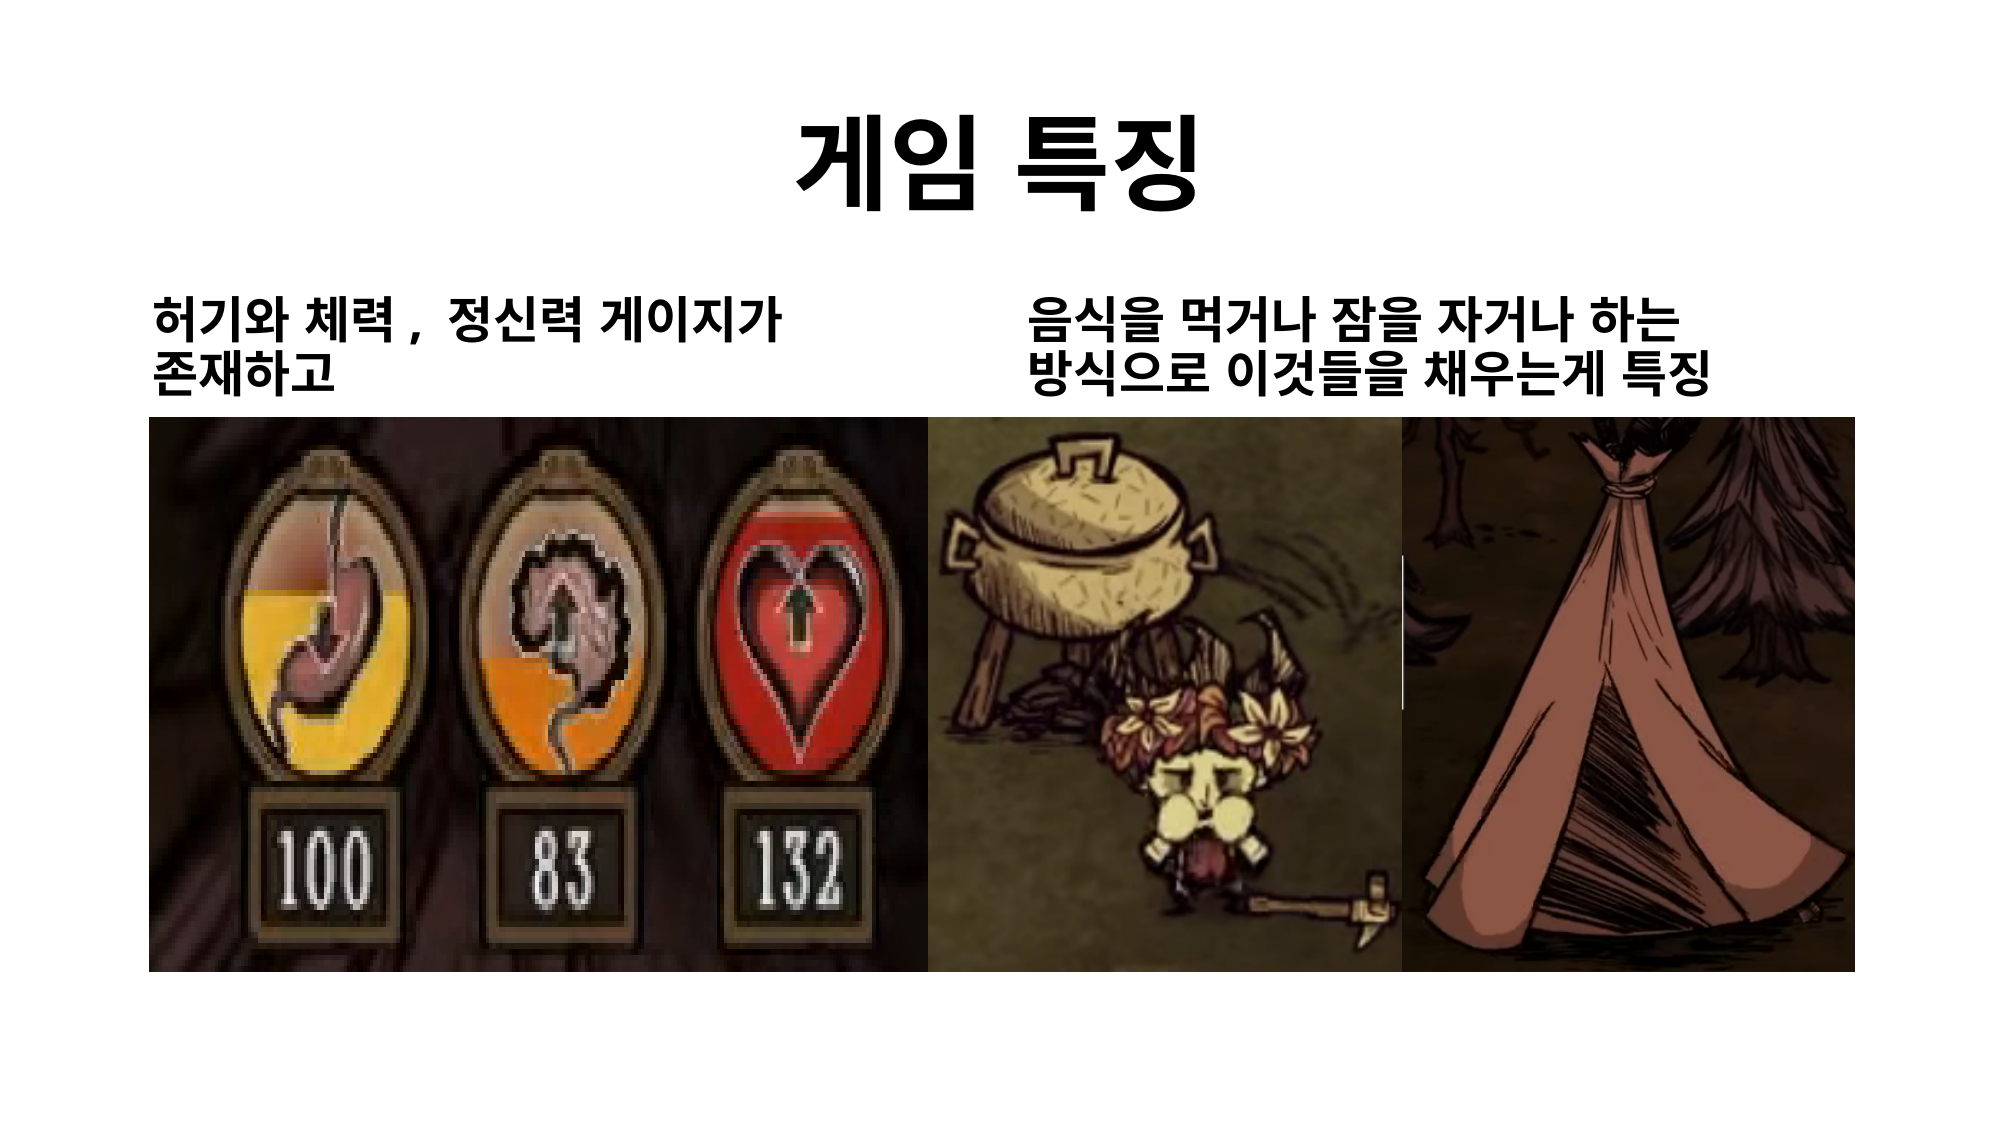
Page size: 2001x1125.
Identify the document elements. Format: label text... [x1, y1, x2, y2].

list 음식을 먹거나 잠을 자거나 하는 방식으로 이것들을 채우는게 특징 [1012, 275, 1863, 411]
title 게임 특징 [137, 59, 1863, 278]
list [149, 417, 928, 972]
list 허기와 체력, 정신력 게이지가 존재하고 [137, 275, 984, 411]
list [1402, 417, 1855, 972]
picture [928, 417, 1402, 972]
